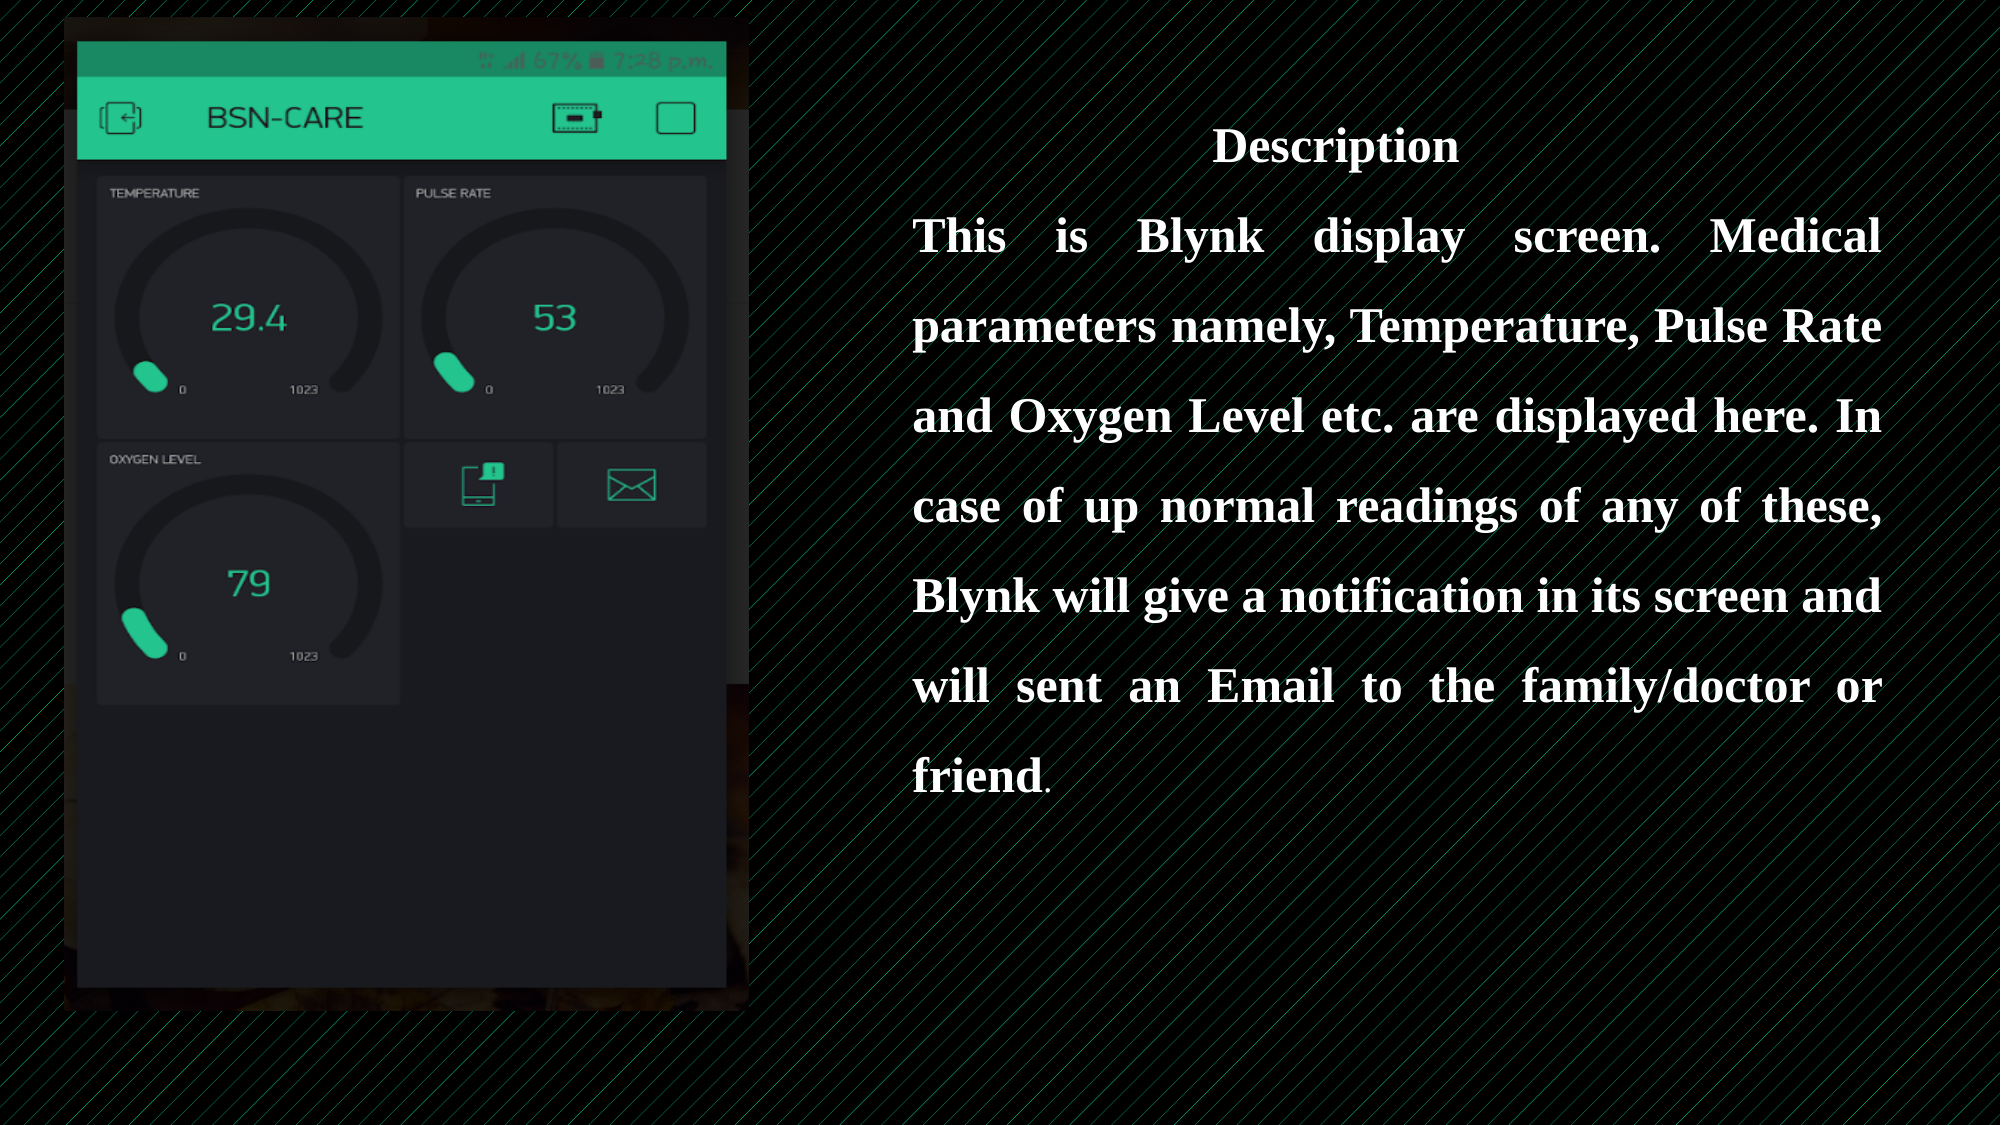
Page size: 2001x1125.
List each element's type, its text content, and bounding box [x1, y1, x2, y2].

text_box Description This is Blynk display screen. Medical parameters namely, Temperature, Pulse Rate and Oxygen Level etc. are displayed here. In case of up normal readings of any of these, Blynk will give a notification in its screen and will sent an Email to the family/doctor or friend. [897, 74, 1898, 810]
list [64, 17, 749, 1011]
